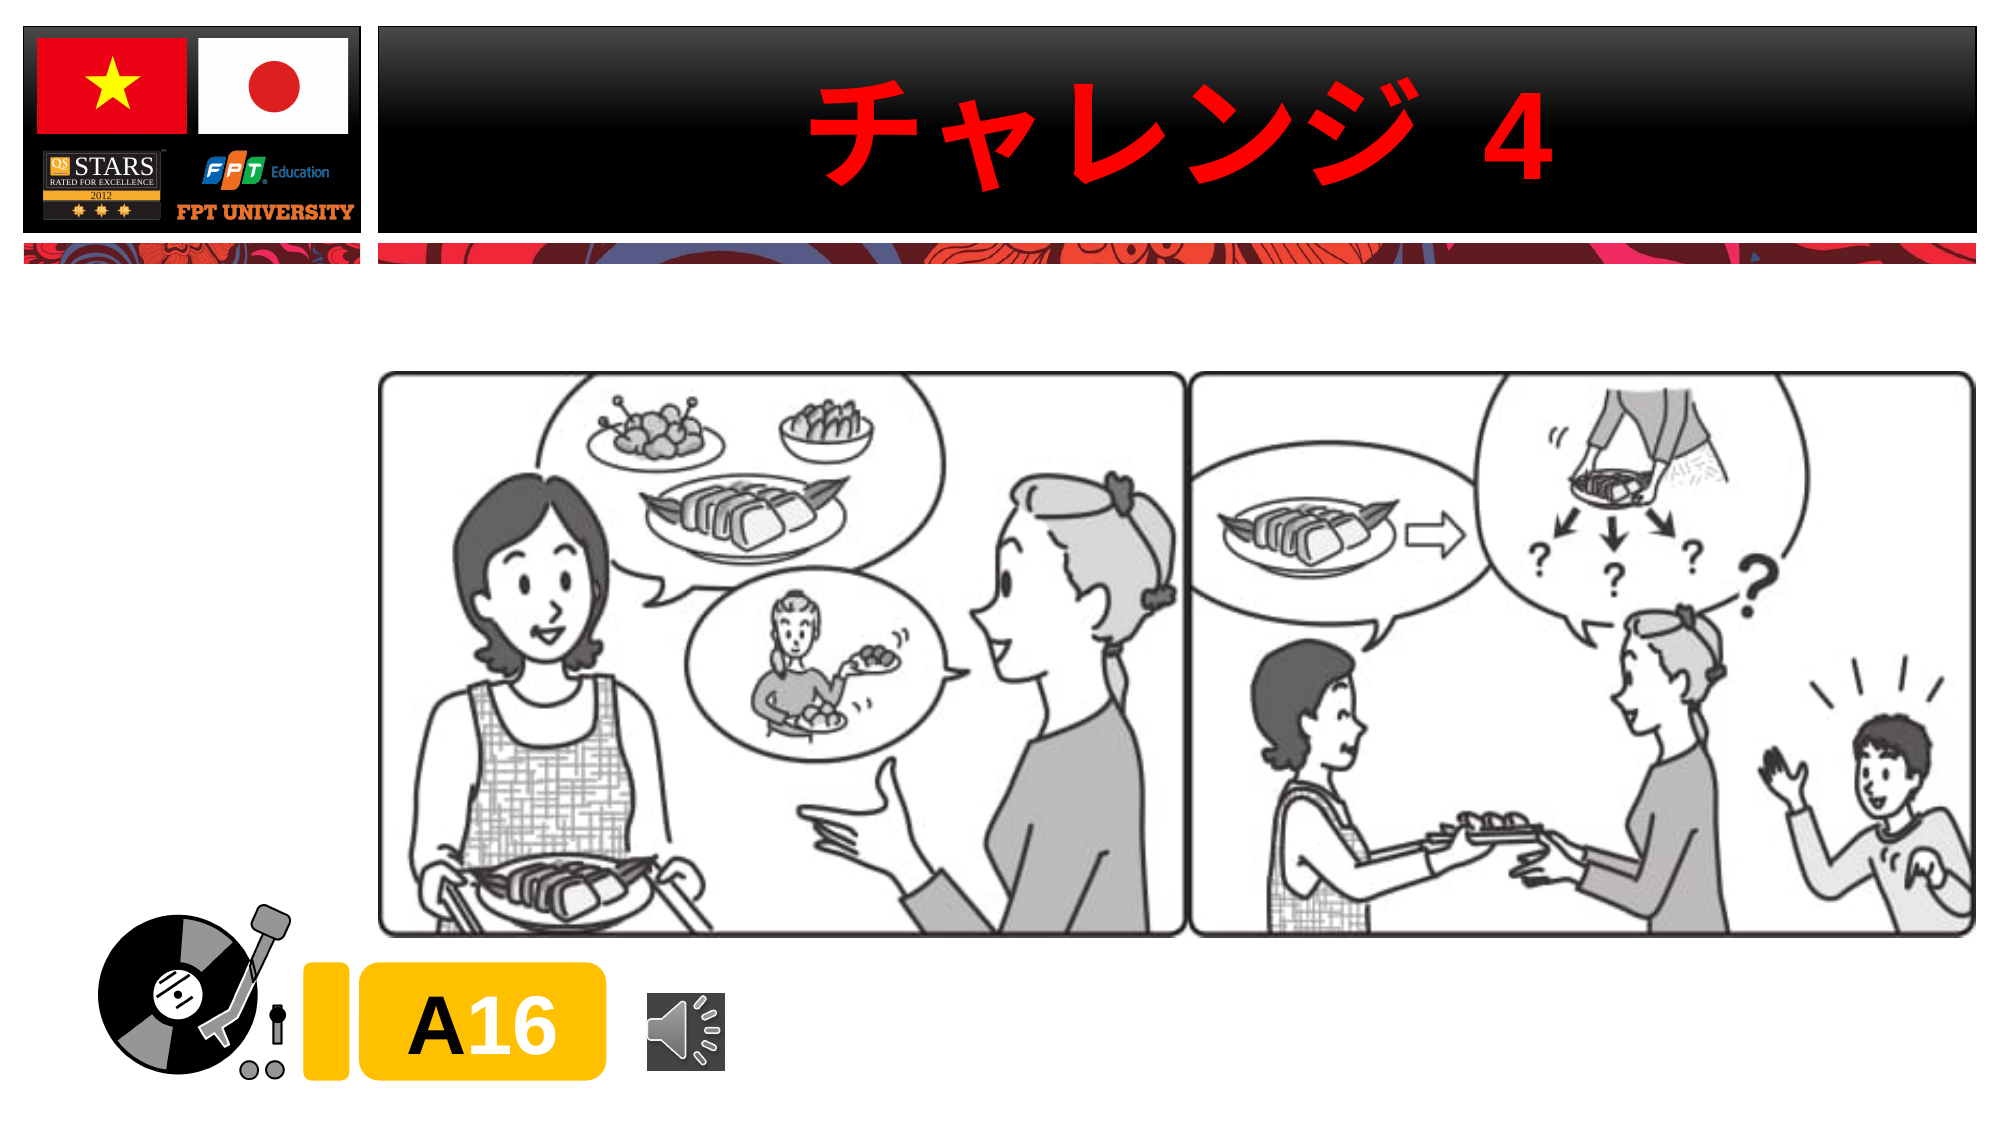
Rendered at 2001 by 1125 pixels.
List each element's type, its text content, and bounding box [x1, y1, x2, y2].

text_box [303, 962, 350, 1081]
picture [645, 992, 726, 1073]
picture [23, 243, 361, 264]
picture [377, 371, 1977, 938]
text_box [23, 26, 361, 233]
text_box A16 [358, 962, 607, 1081]
text_box チャレンジ 4 [378, 26, 1977, 233]
picture [198, 38, 349, 134]
picture [378, 243, 1977, 264]
picture [36, 136, 361, 233]
picture [37, 38, 187, 134]
picture [98, 904, 291, 1080]
